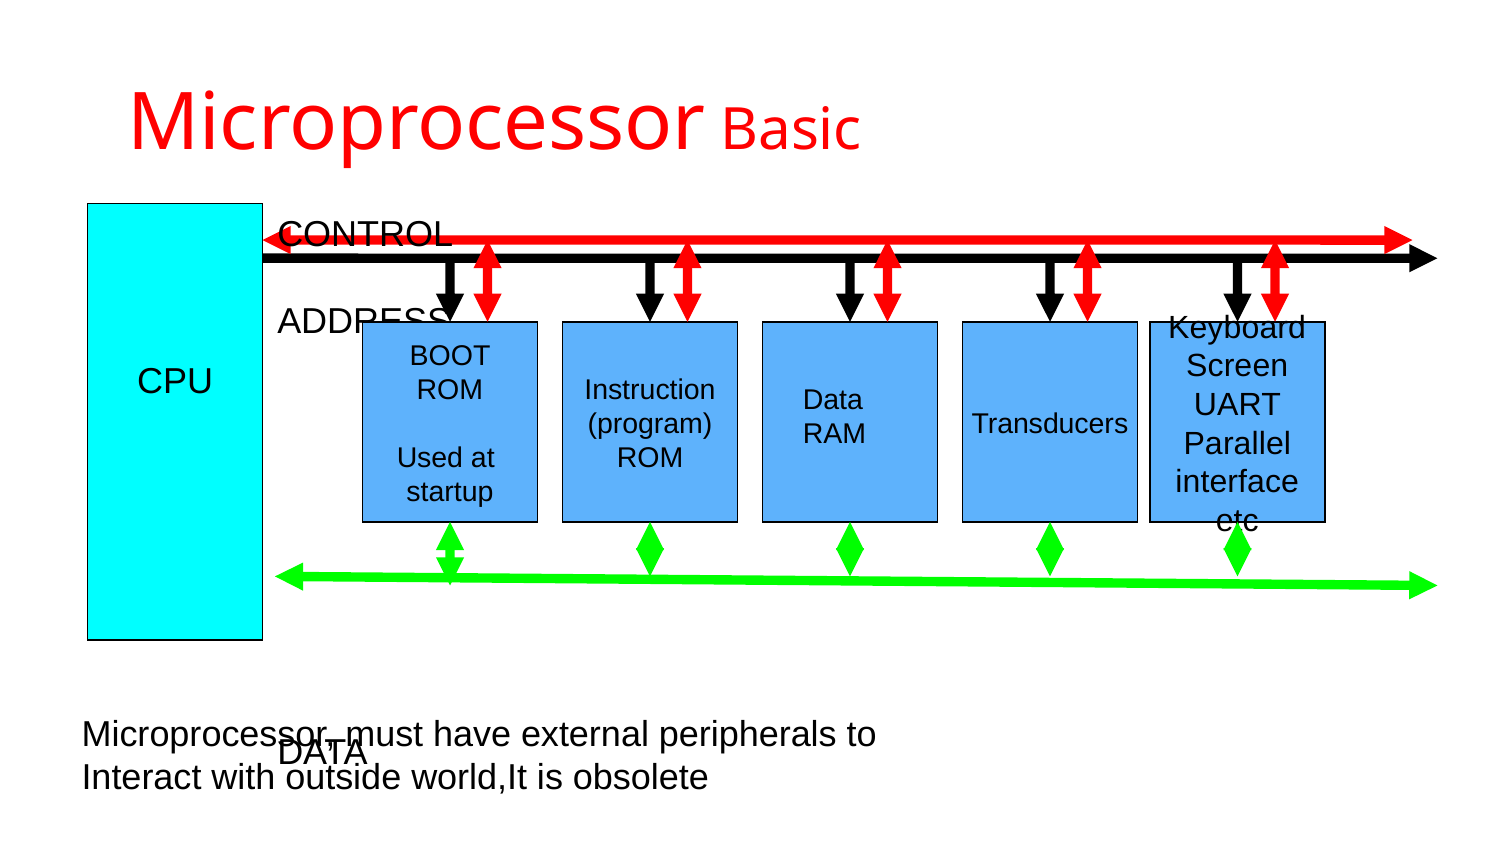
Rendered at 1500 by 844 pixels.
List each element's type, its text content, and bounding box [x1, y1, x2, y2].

title Microprocessor Basic [112, 67, 1413, 168]
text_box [87, 203, 1438, 786]
text_box Microprocessor, must have external peripherals to Interact with outside world,It is obsolete [67, 703, 893, 805]
